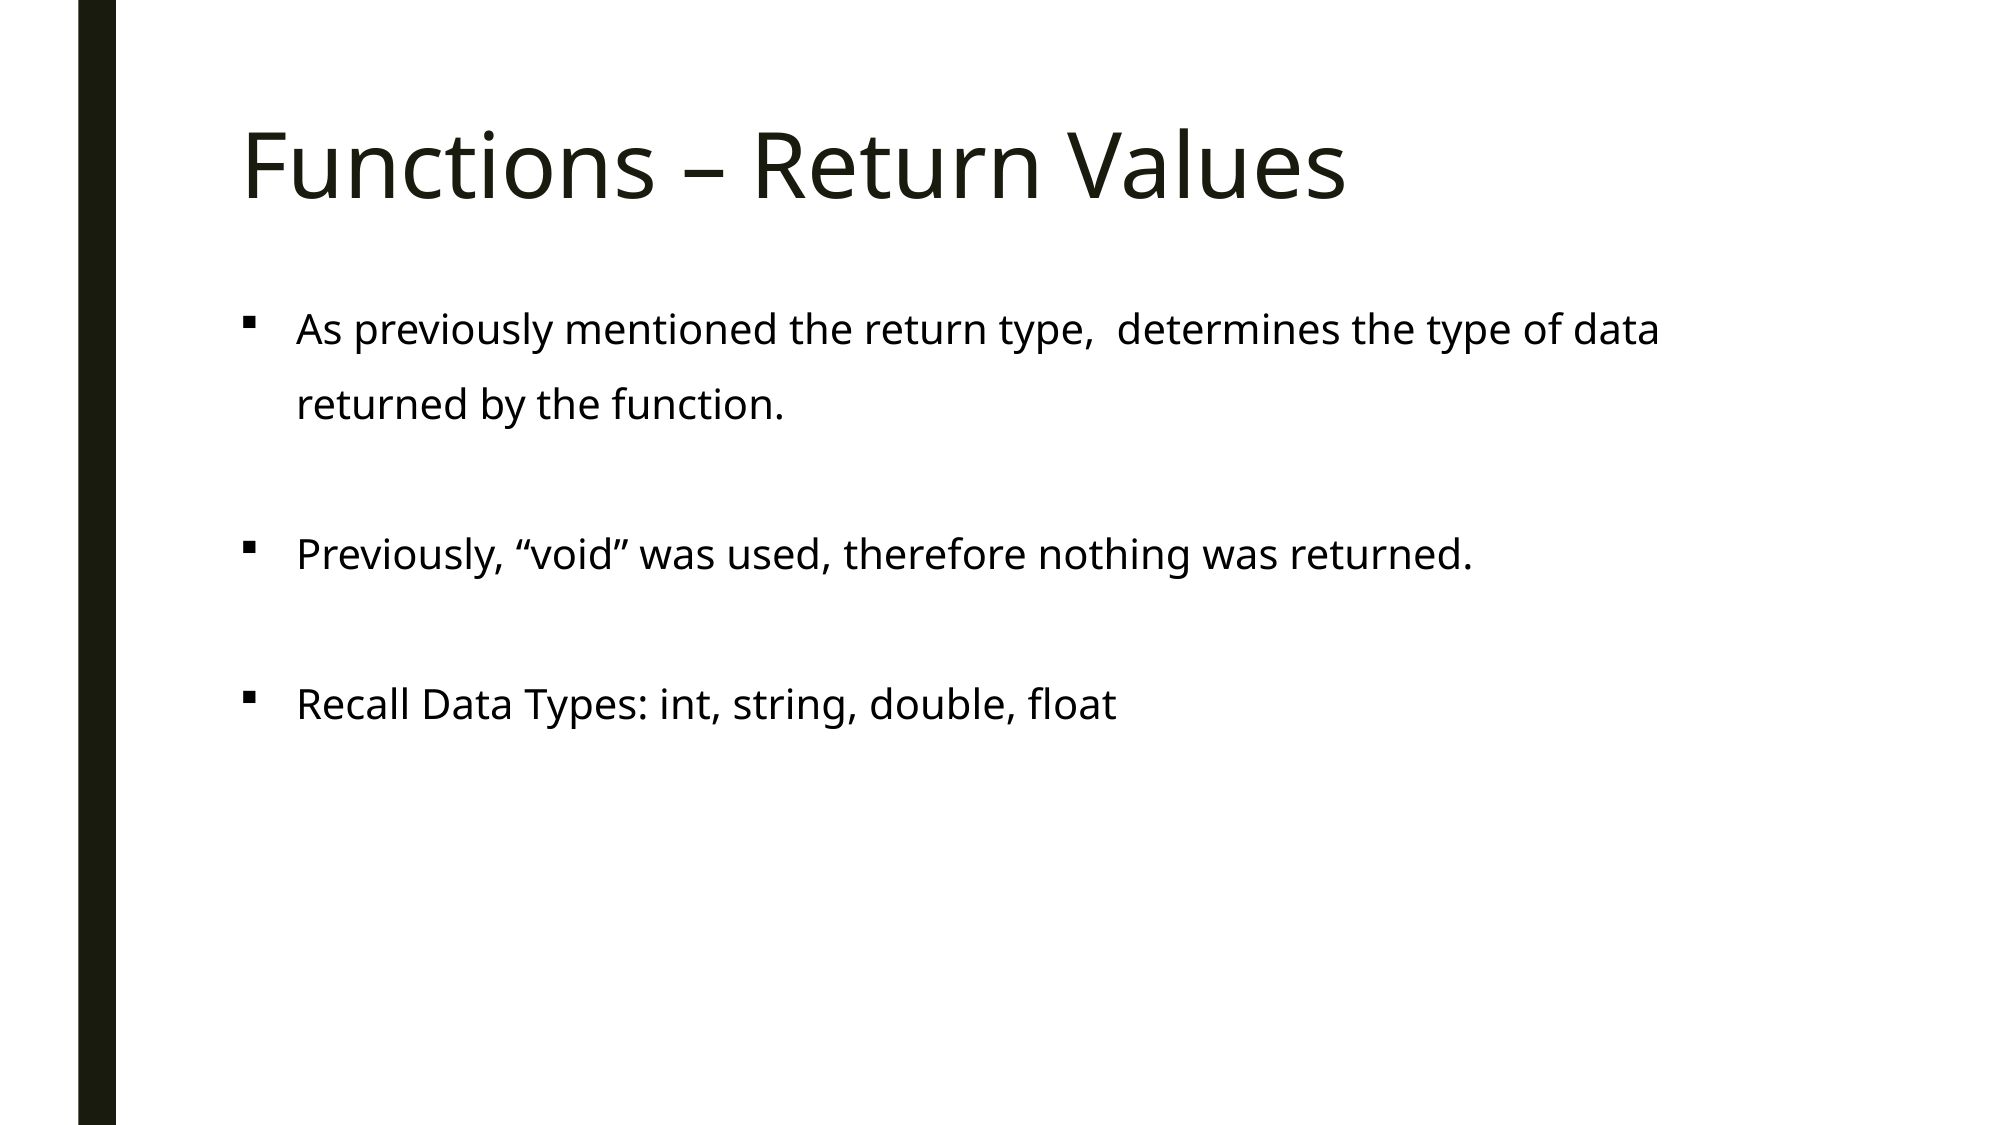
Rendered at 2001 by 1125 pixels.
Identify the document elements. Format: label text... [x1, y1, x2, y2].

text_box As previously mentioned the return type, determines the type of data returned by the function. Previously, “void” was used, therefore nothing was returned. Recall Data Types: int, string, double, float [225, 270, 1805, 736]
title Functions – Return Values [225, 112, 1826, 357]
